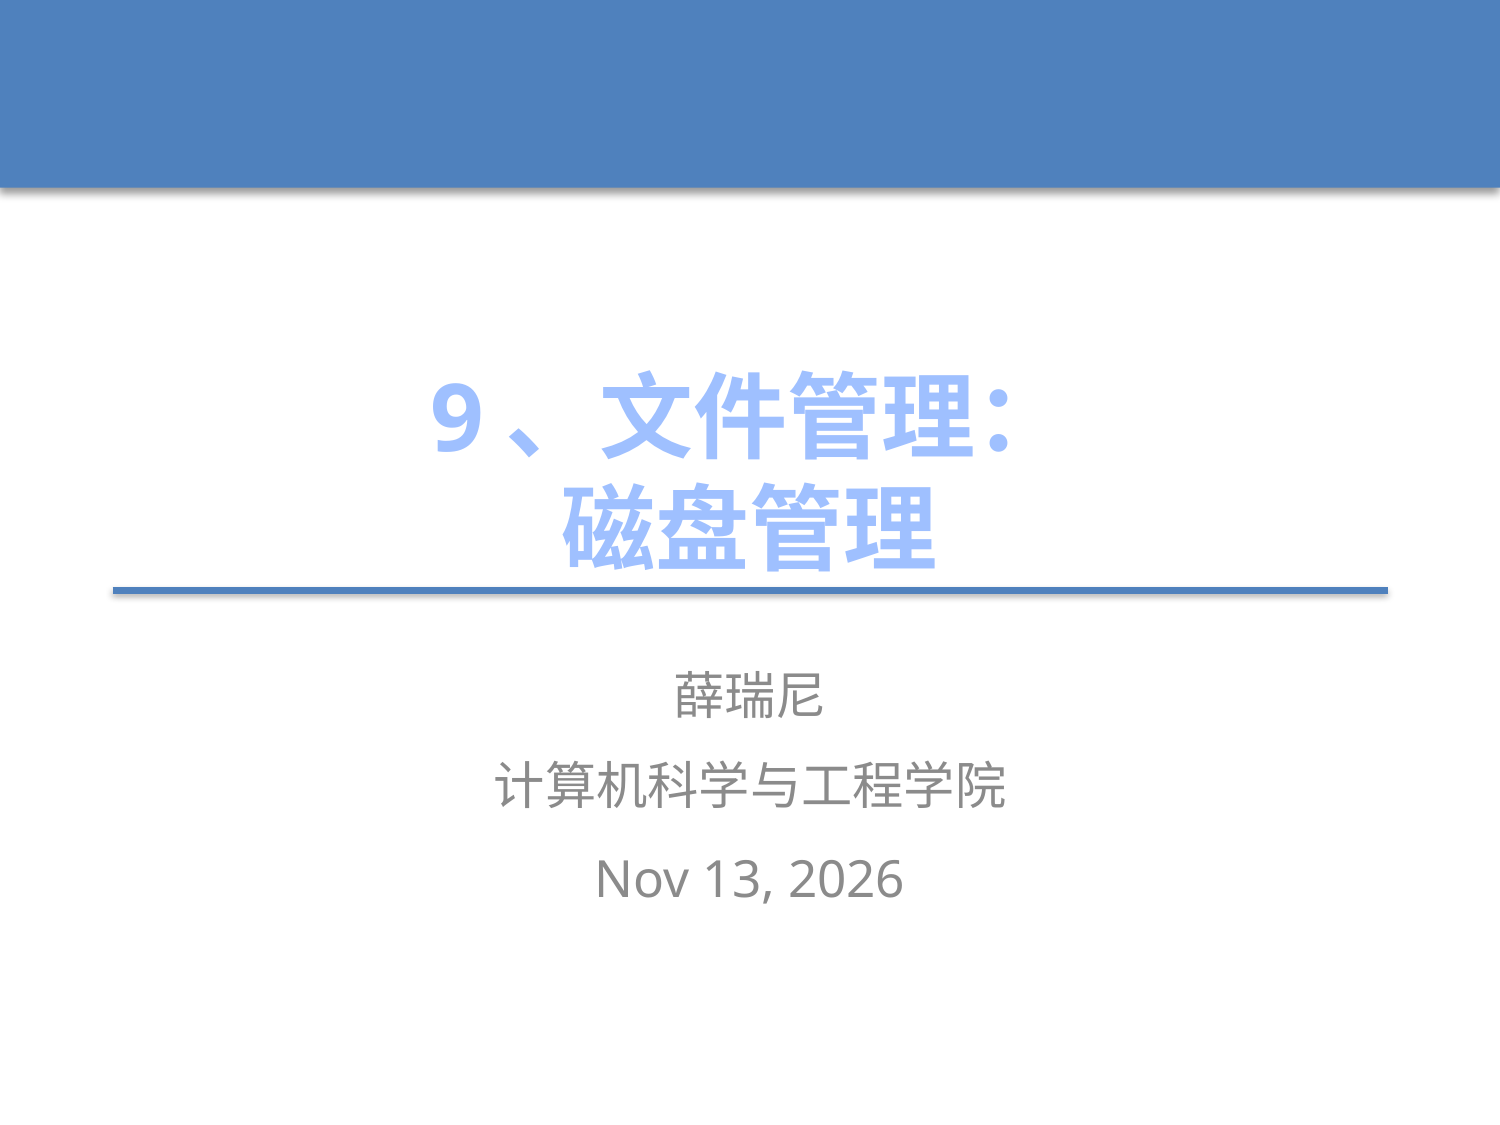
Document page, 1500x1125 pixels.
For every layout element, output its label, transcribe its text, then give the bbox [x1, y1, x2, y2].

title 9、文件管理： 磁盘管理 [112, 349, 1388, 591]
subtitle 薛瑞尼 计算机科学与工程学院 2020/12/16 [225, 637, 1275, 925]
